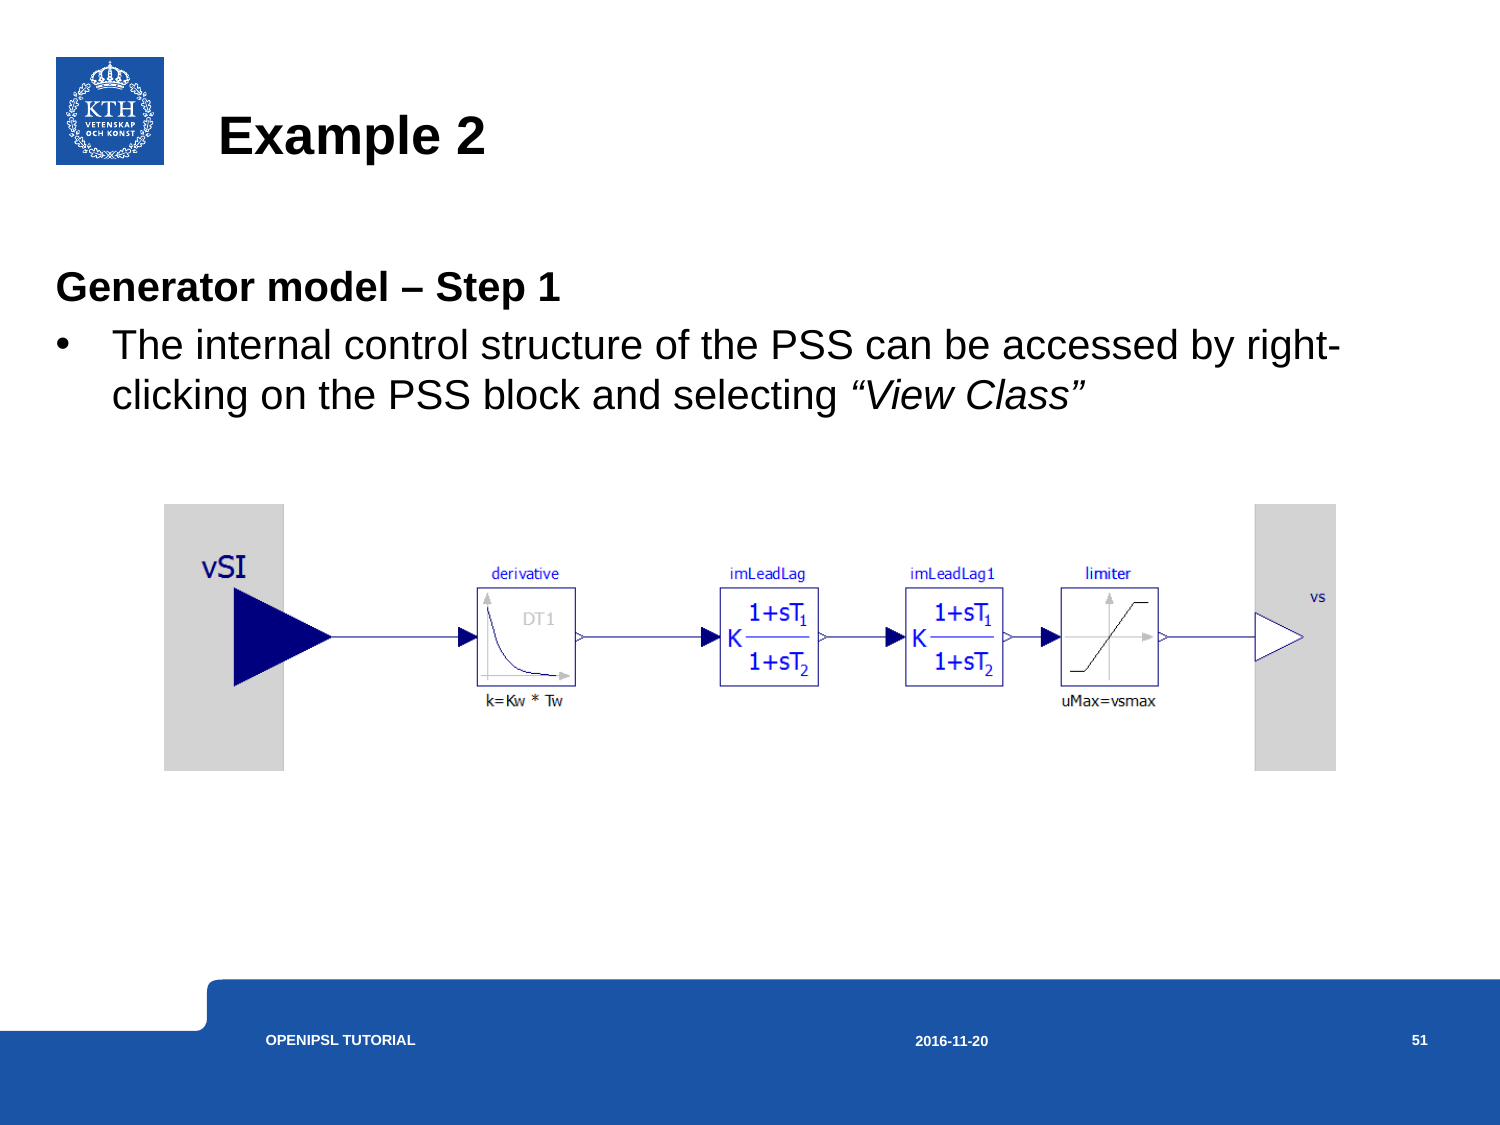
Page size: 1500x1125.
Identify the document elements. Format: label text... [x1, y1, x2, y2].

footer OpenIPSL Tutorial [265, 1030, 741, 1091]
list Generator model – Step 1 The internal control structure of the PSS can be accessed by right-clicking on the PSS block and selecting “View Class” [55, 259, 1447, 929]
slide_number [915, 1031, 1266, 1092]
title Example 2 [218, 55, 1447, 166]
slide_number 51 [1340, 1030, 1428, 1091]
picture [164, 503, 1336, 772]
